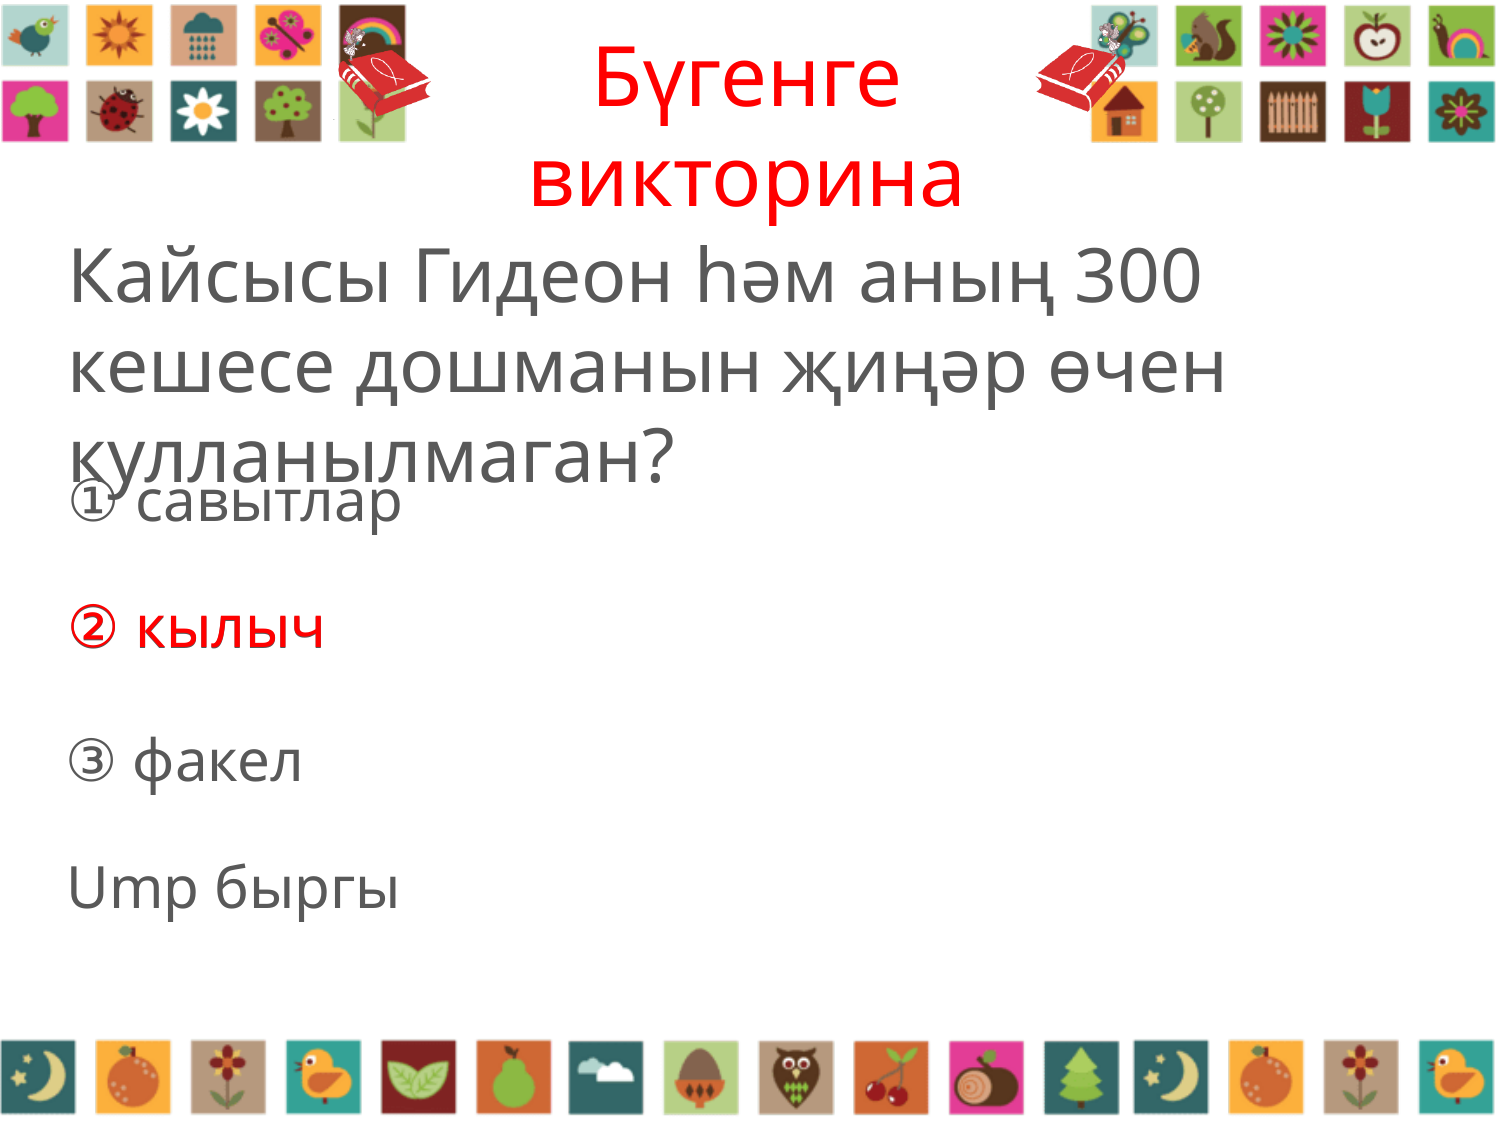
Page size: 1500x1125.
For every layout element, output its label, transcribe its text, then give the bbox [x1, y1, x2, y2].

picture [1003, 3, 1500, 150]
picture [0, 3, 463, 150]
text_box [0, 1028, 1500, 1118]
text_box Бүгенге викторина [414, 16, 1080, 219]
text_box Кайсысы Гидеон һәм аның 300 кешесе дошманын җиңәр өчен кулланылмаган? [53, 219, 1436, 456]
text_box ② кылыч [53, 581, 1483, 667]
text_box ① савытлар [53, 456, 1436, 541]
text_box Ump быргы [51, 842, 1482, 928]
text_box ③ факел [50, 716, 1480, 801]
